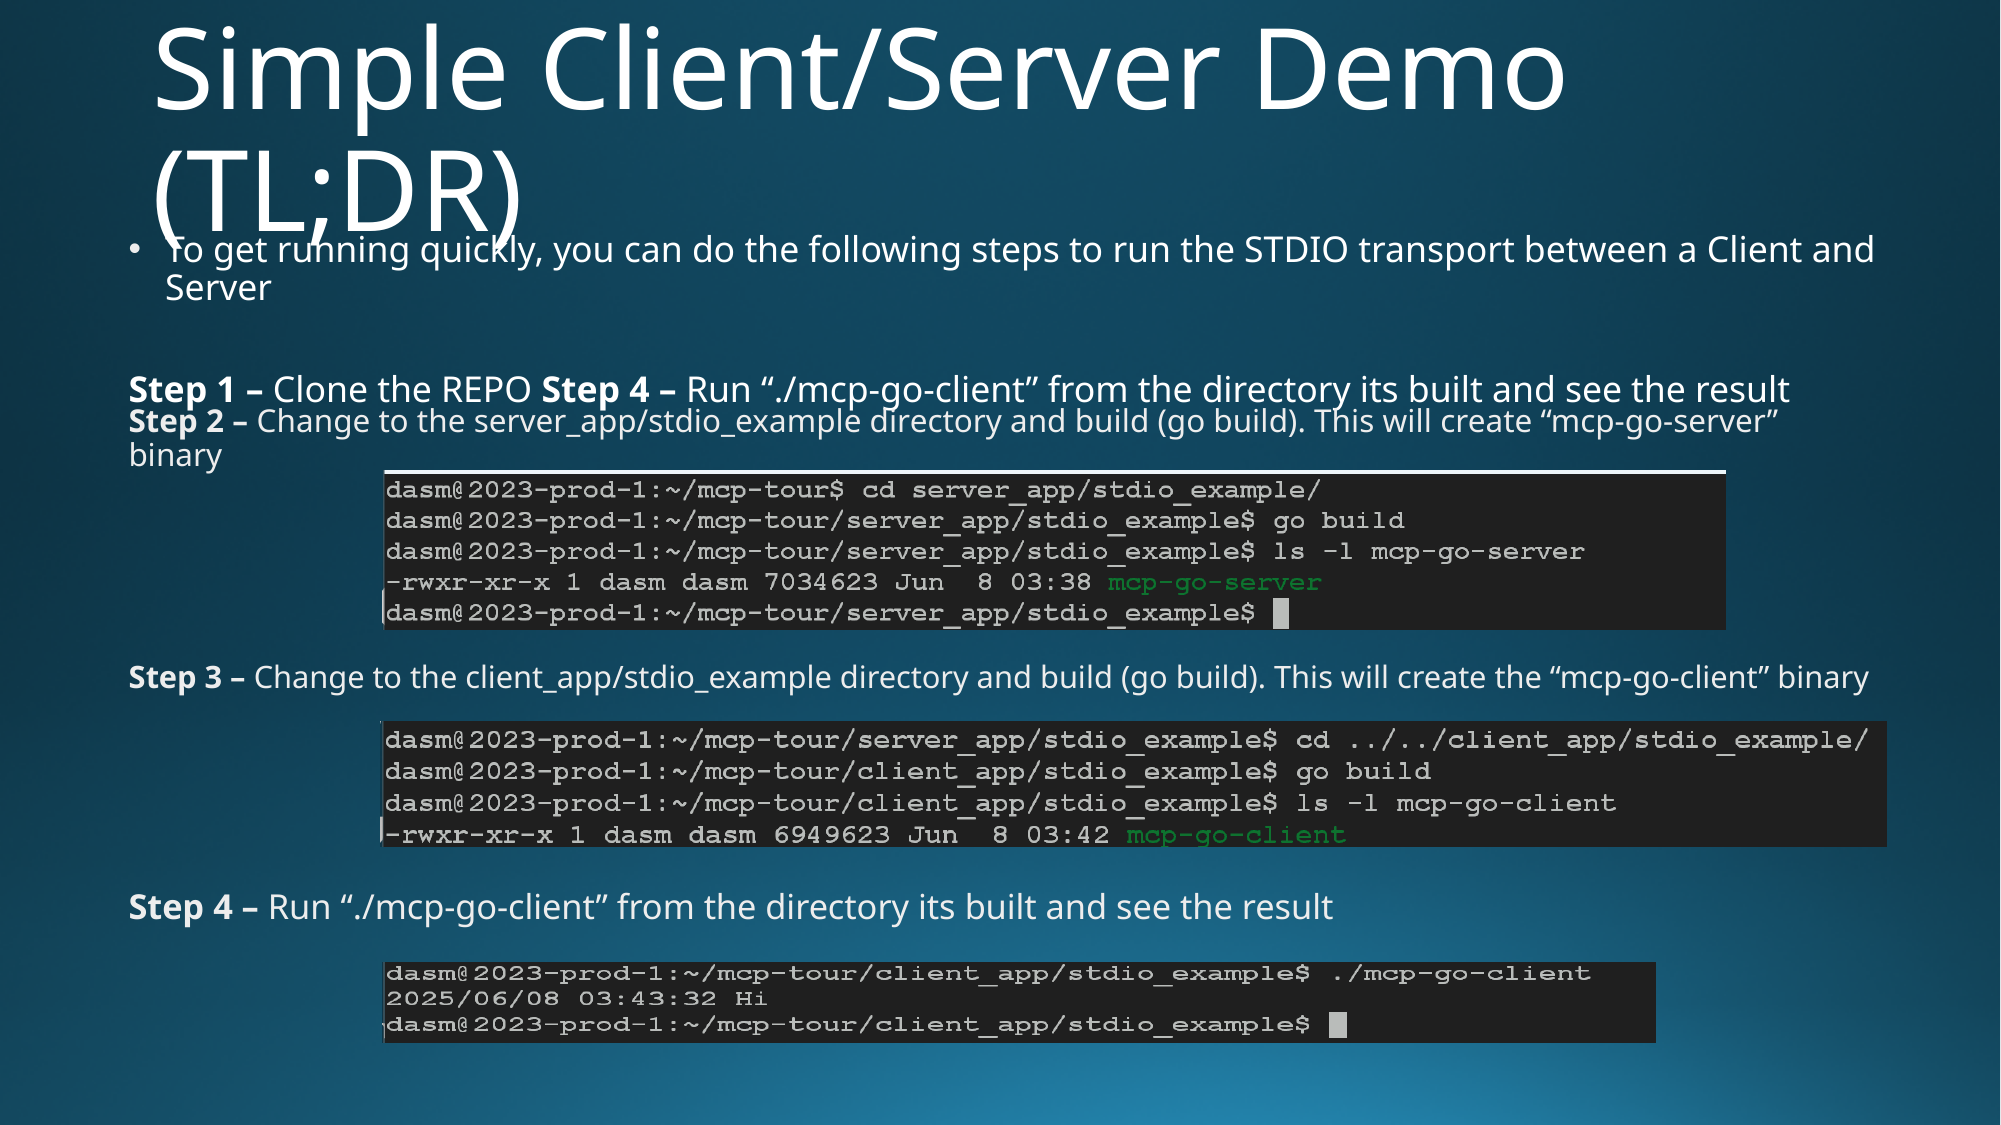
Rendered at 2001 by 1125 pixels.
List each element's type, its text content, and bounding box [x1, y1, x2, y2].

title Simple Client/Server Demo (TL;DR) [137, 59, 1863, 208]
list To get running quickly, you can do the following steps to run the STDIO transport between a Client and Server Step 1 – Clone the REPO Step 4 – Run “./mcp-go-client” from the directory its built and see the result [113, 223, 1908, 421]
text_box Step 2 – Change to the server_app/stdio_example directory and build (go build). This will create “mcp-go-server” binary [113, 397, 1871, 482]
picture [0, 0, 2001, 1125]
text_box Step 3 – Change to the client_app/stdio_example directory and build (go build). This will create the “mcp-go-client” binary [113, 654, 1908, 737]
text_box Step 4 – Run “./mcp-go-client” from the directory its built and see the result [113, 882, 1908, 936]
